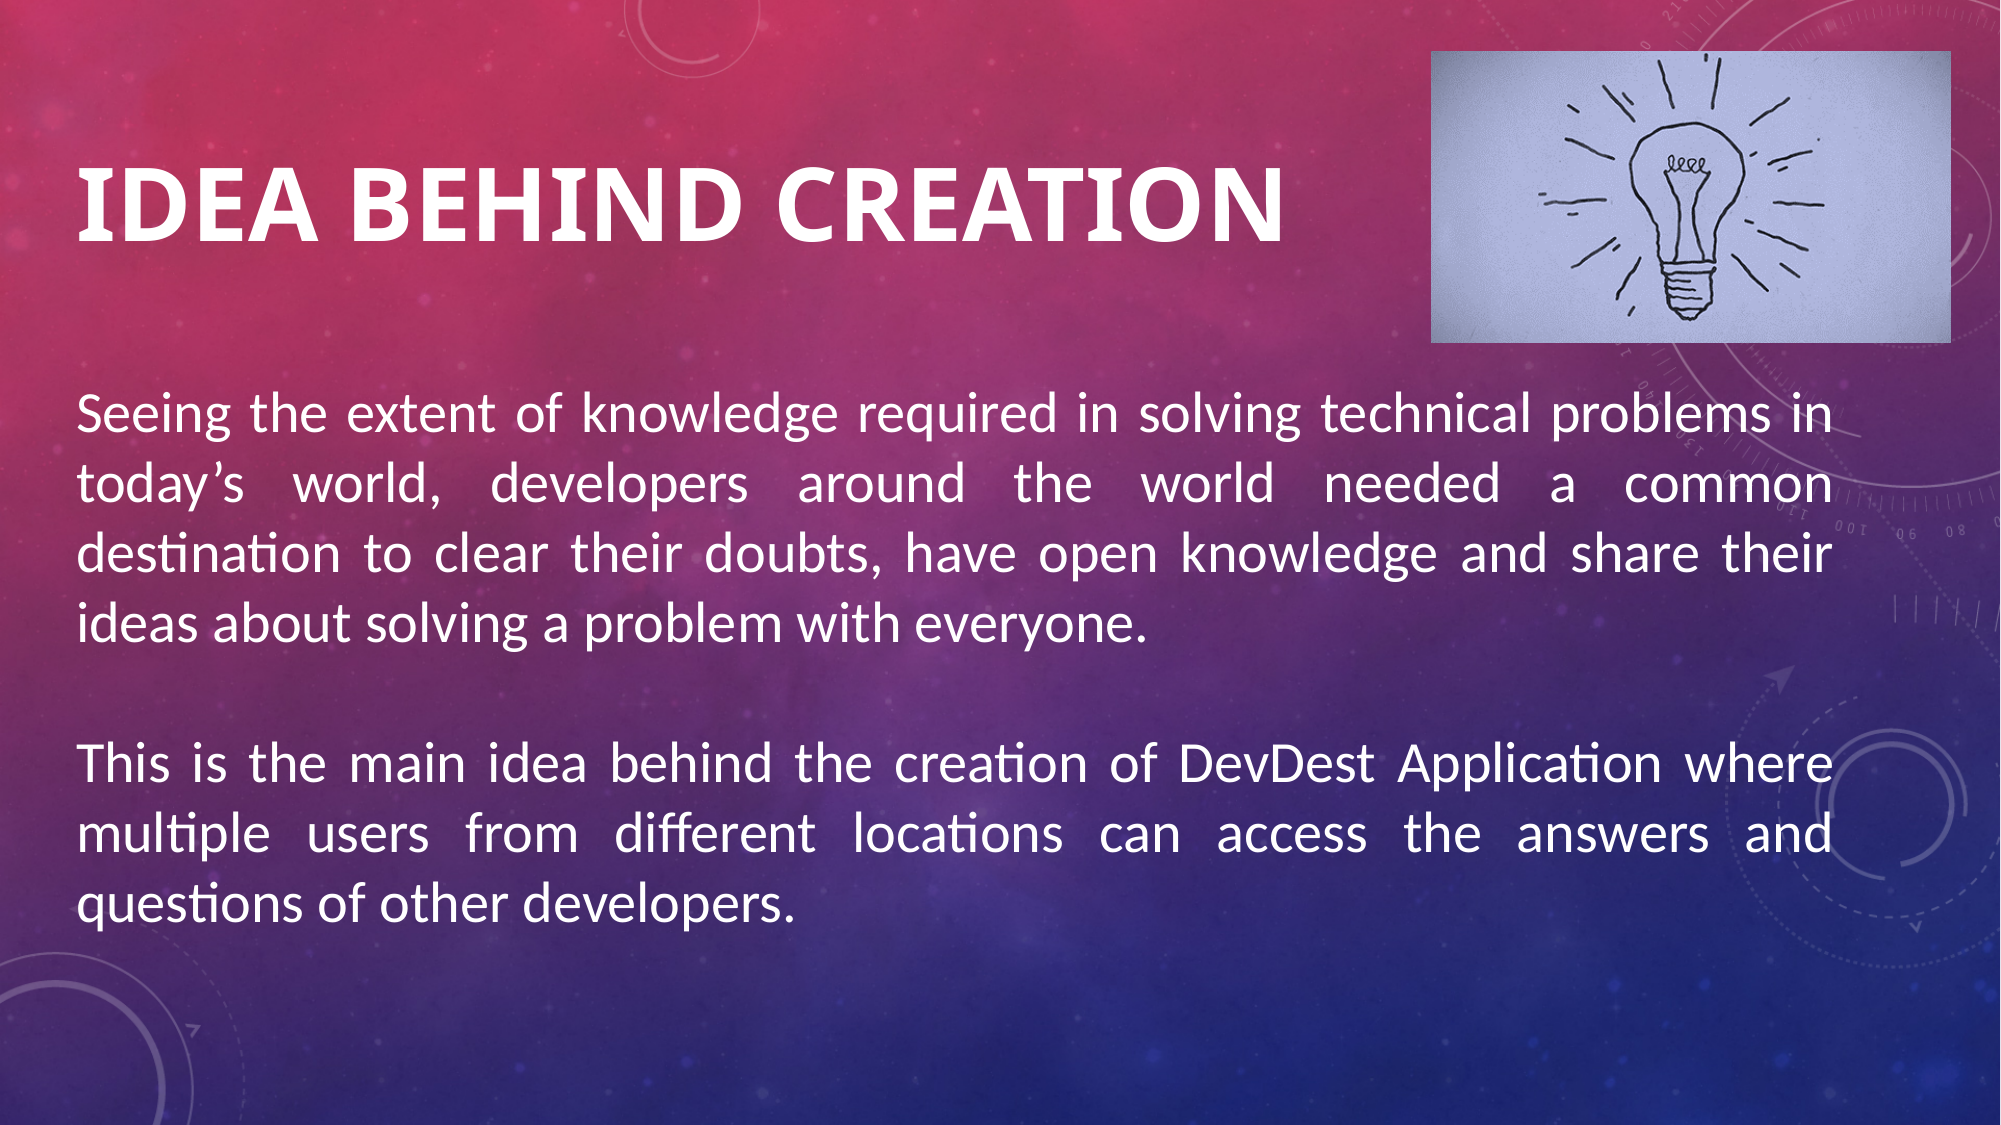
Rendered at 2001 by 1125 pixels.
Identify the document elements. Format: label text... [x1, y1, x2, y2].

picture [0, 0, 2001, 1125]
title IDEA behind creation [61, 81, 1424, 321]
text_box Seeing the extent of knowledge required in solving technical problems in today’s world, developers around the world needed a common destination to clear their doubts, have open knowledge and share their ideas about solving a problem with everyone. This is the main idea behind the creation of DevDest Application where multiple users from different locations can access the answers and questions of other developers. [61, 367, 1850, 942]
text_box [1430, 50, 1953, 344]
